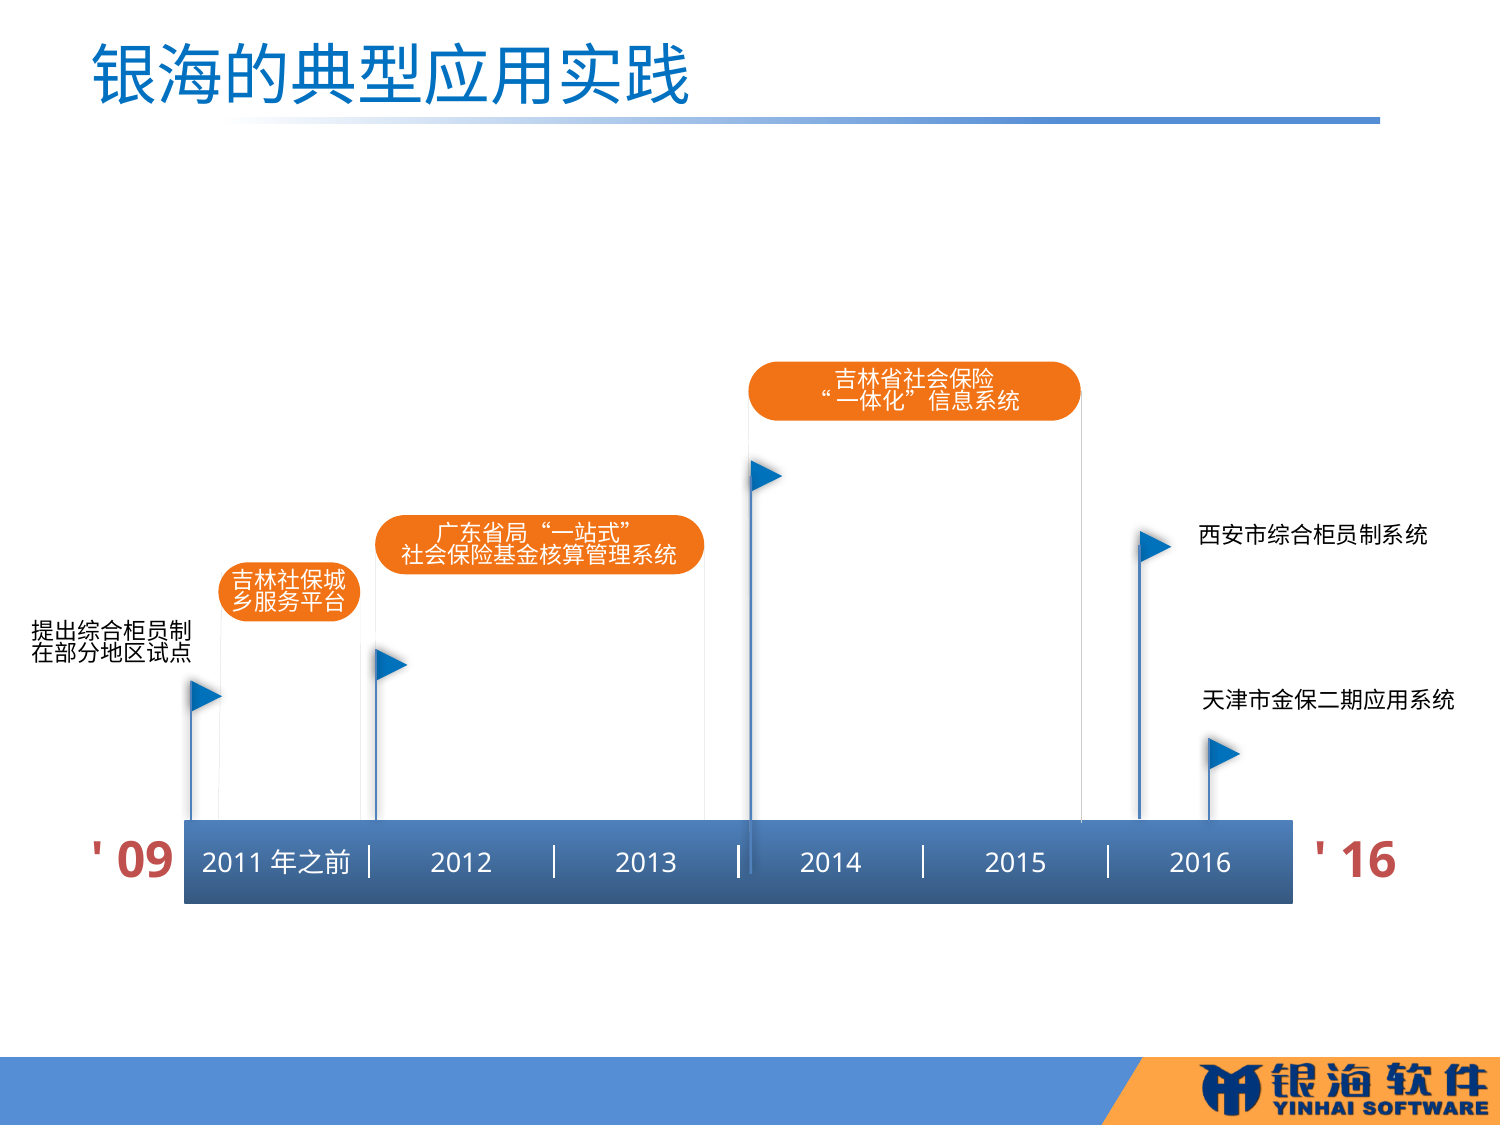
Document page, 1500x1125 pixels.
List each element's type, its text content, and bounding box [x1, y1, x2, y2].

text_box [198, 681, 213, 711]
text_box 天津市金保二期应用系统 [1182, 683, 1476, 721]
text_box 2014 [738, 820, 923, 904]
text_box [1138, 529, 1174, 561]
text_box [755, 460, 785, 490]
text_box 广东省局“一站式” 社会保险基金核算管理系统 [373, 512, 707, 577]
text_box 2011年之前 [184, 820, 369, 904]
text_box 提出综合柜员制在部分地区试点 [10, 615, 213, 674]
text_box 吉林省社会保险 “一体化”信息系统 [746, 359, 1083, 423]
text_box 吉林社保城 乡服务平台 [223, 560, 363, 624]
text_box [382, 649, 410, 679]
text_box ' 16 [1298, 820, 1412, 895]
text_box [218, 572, 222, 820]
text_box 西安市综合柜员制系统 [1182, 518, 1444, 555]
text_box 2016 [1107, 820, 1293, 904]
text_box 2013 [553, 820, 738, 904]
text_box 2015 [923, 820, 1107, 904]
picture [1187, 1058, 1500, 1121]
text_box [1215, 738, 1243, 768]
title 银海的典型应用实践 [75, 19, 1426, 127]
text_box 2012 [369, 820, 553, 904]
text_box ' 09 [75, 820, 184, 895]
